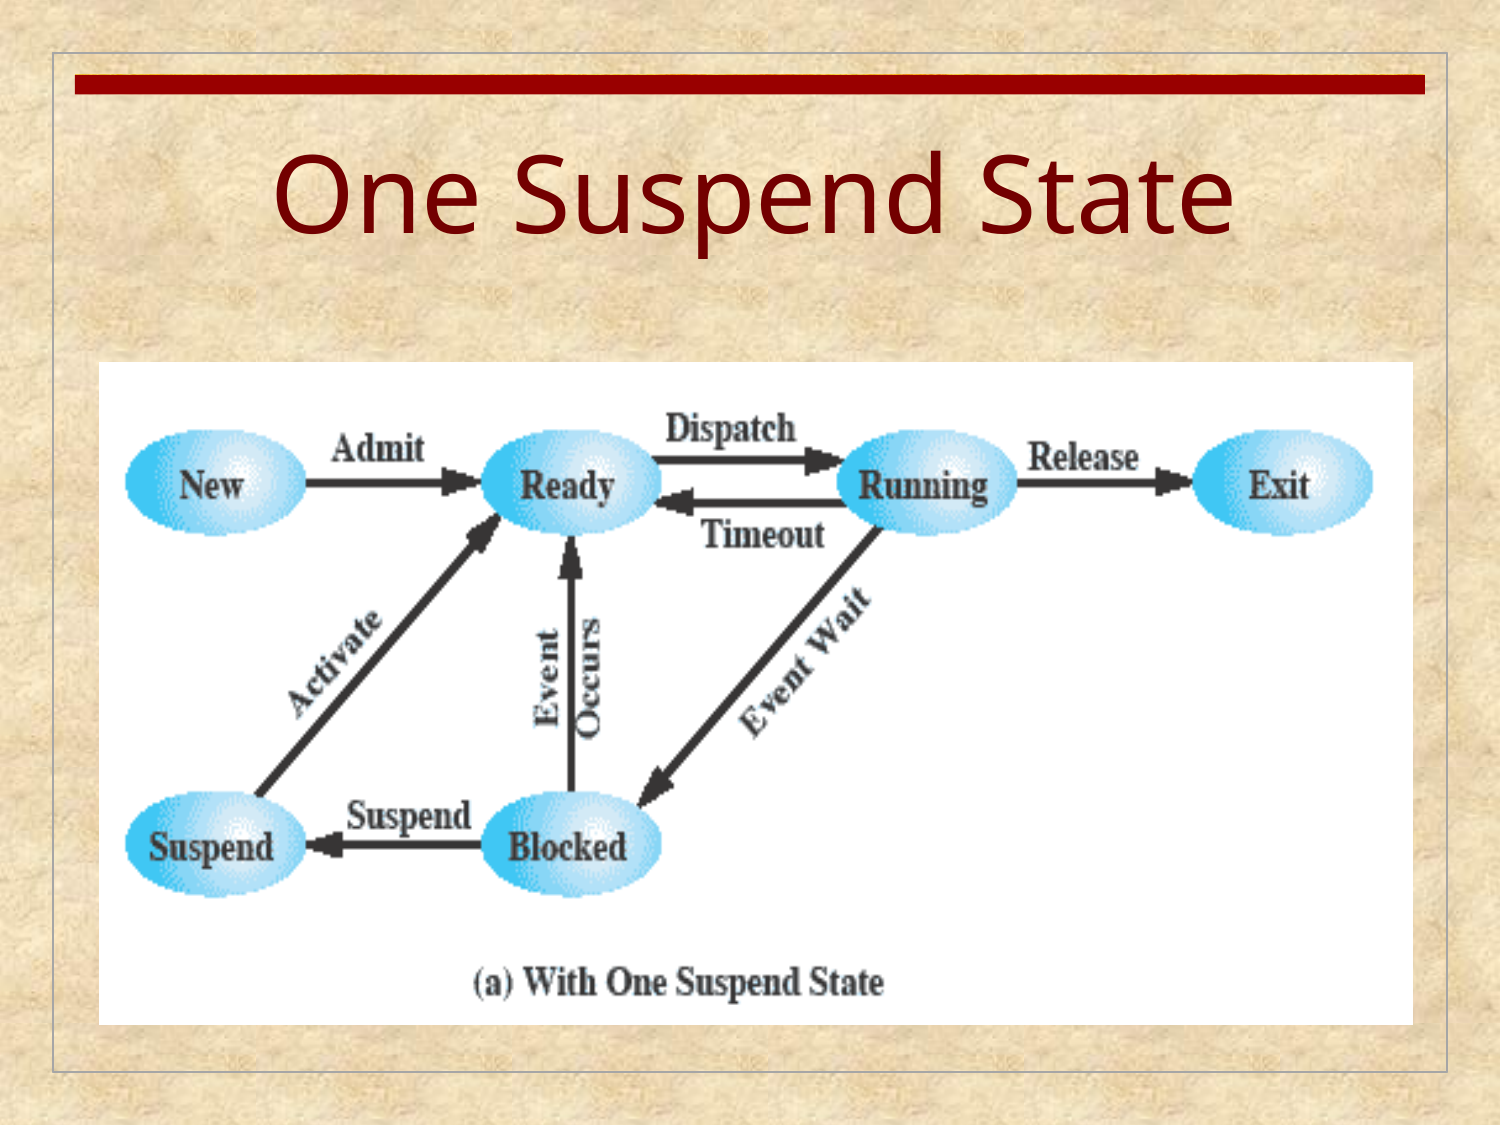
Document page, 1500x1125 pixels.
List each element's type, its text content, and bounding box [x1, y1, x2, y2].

picture [0, 0, 1500, 1125]
title One Suspend State [112, 37, 1397, 255]
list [99, 361, 1414, 1026]
